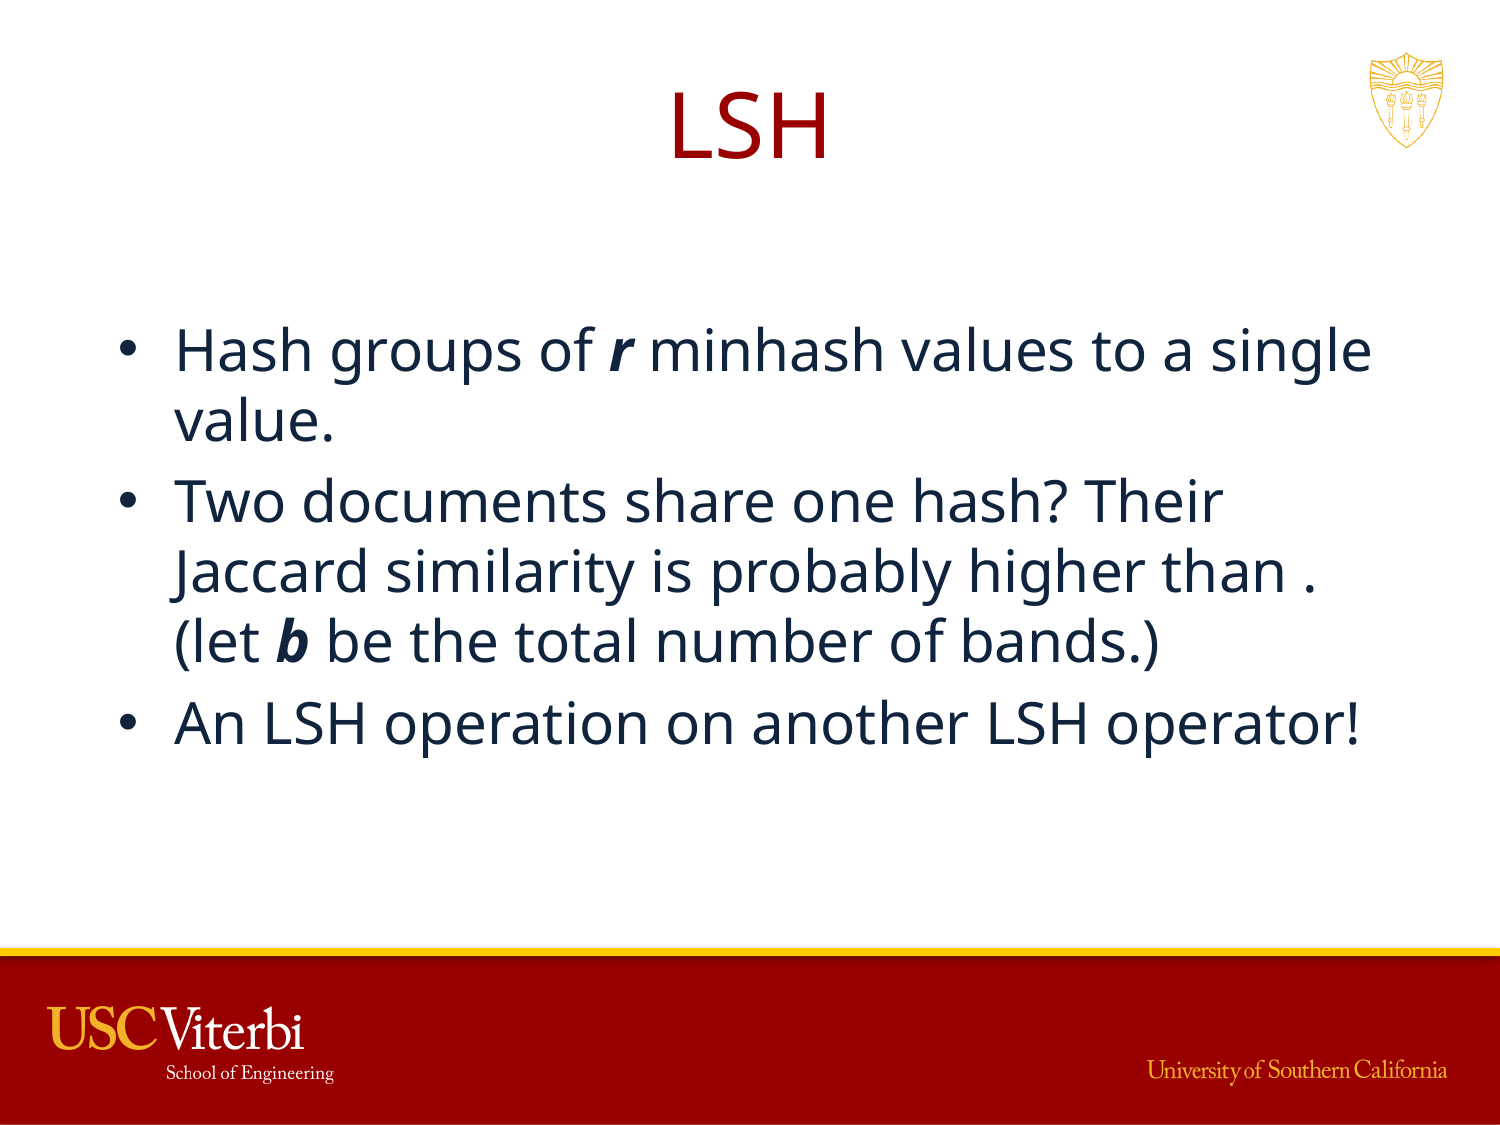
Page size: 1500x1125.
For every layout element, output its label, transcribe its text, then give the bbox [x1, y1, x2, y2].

title LSH [103, 59, 1397, 278]
picture [47, 1006, 334, 1084]
picture [1147, 1059, 1447, 1086]
picture [1345, 39, 1468, 162]
